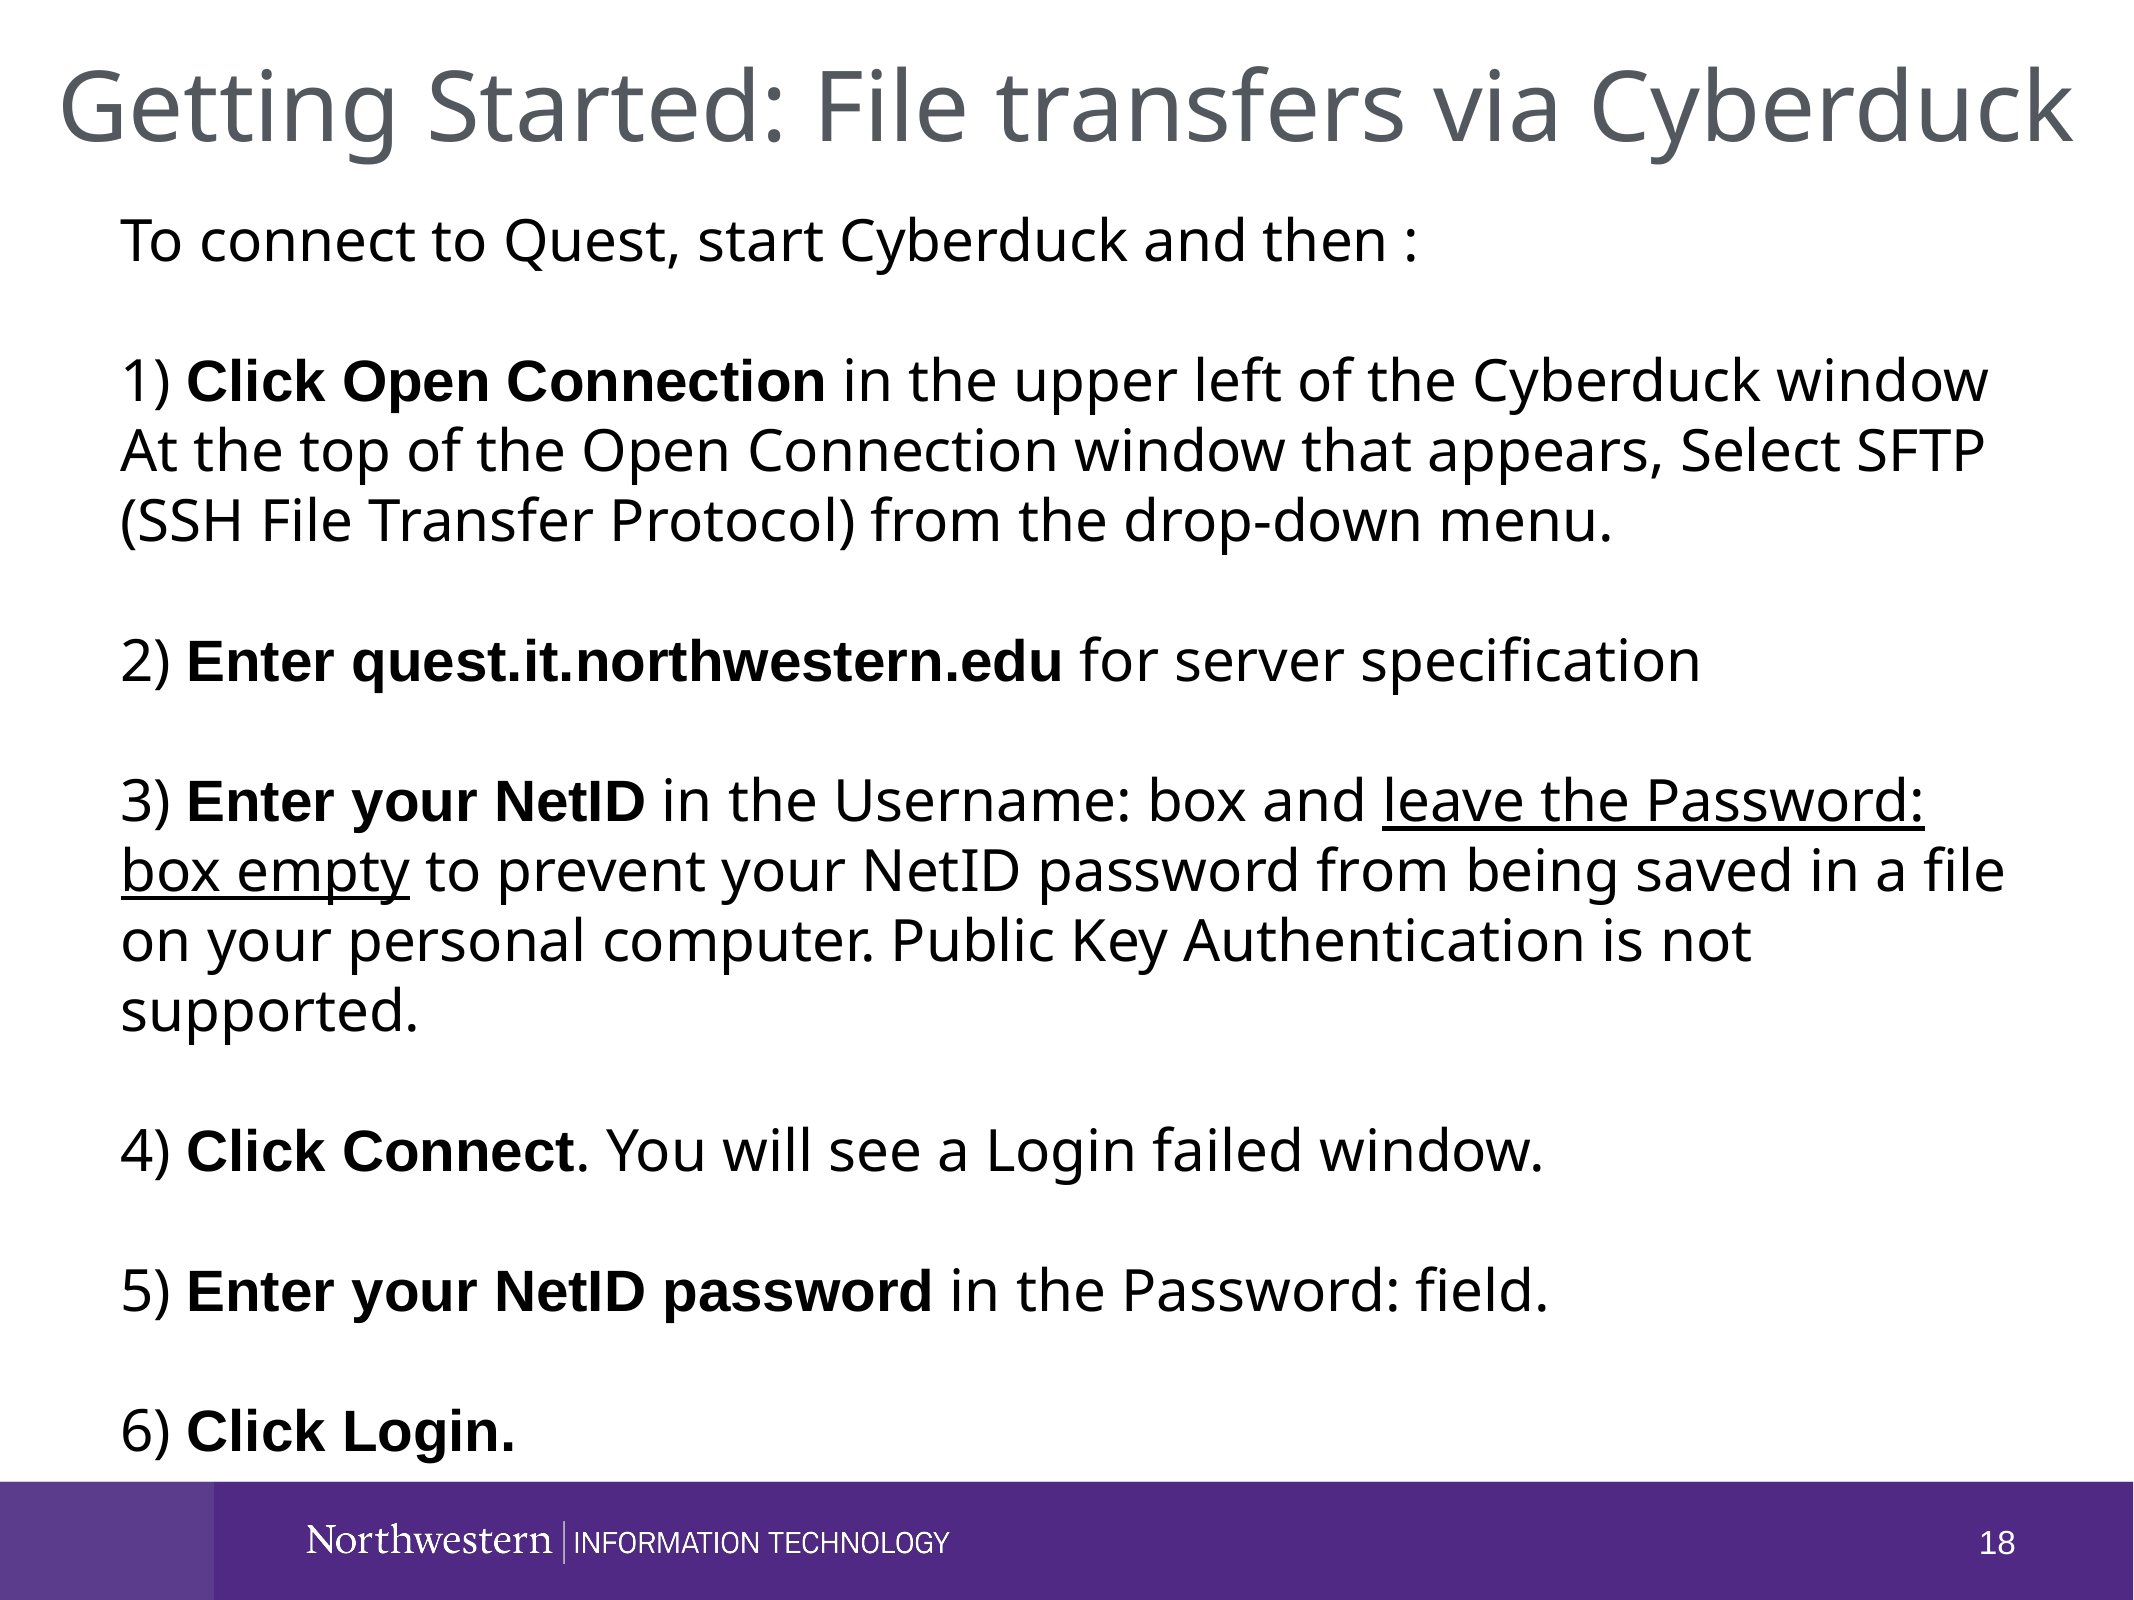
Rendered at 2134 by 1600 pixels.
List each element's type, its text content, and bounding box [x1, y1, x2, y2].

slide_number 18 [1965, 1513, 2028, 1573]
picture [0, 0, 2134, 1600]
text_box Getting Started: File transfers via Cyberduck [49, 35, 2085, 170]
text_box To connect to Quest, start Cyberduck and then : 1) Click Open Connection in the upper left of the Cyberduck window At the top of the Open Connection window that appears, Select SFTP (SSH File Transfer Protocol) from the drop-down menu. 2) Enter quest.it.northwestern.edu for server specification 3) Enter your NetID in the Username: box and leave the Password: box empty to prevent your NetID password from being saved in a file on your personal computer. Public Key Authentication is not supported. 4) Click Connect. You will see a Login failed window. 5) Enter your NetID password in the Password: field. 6) Click Login.​ [112, 195, 2021, 1472]
